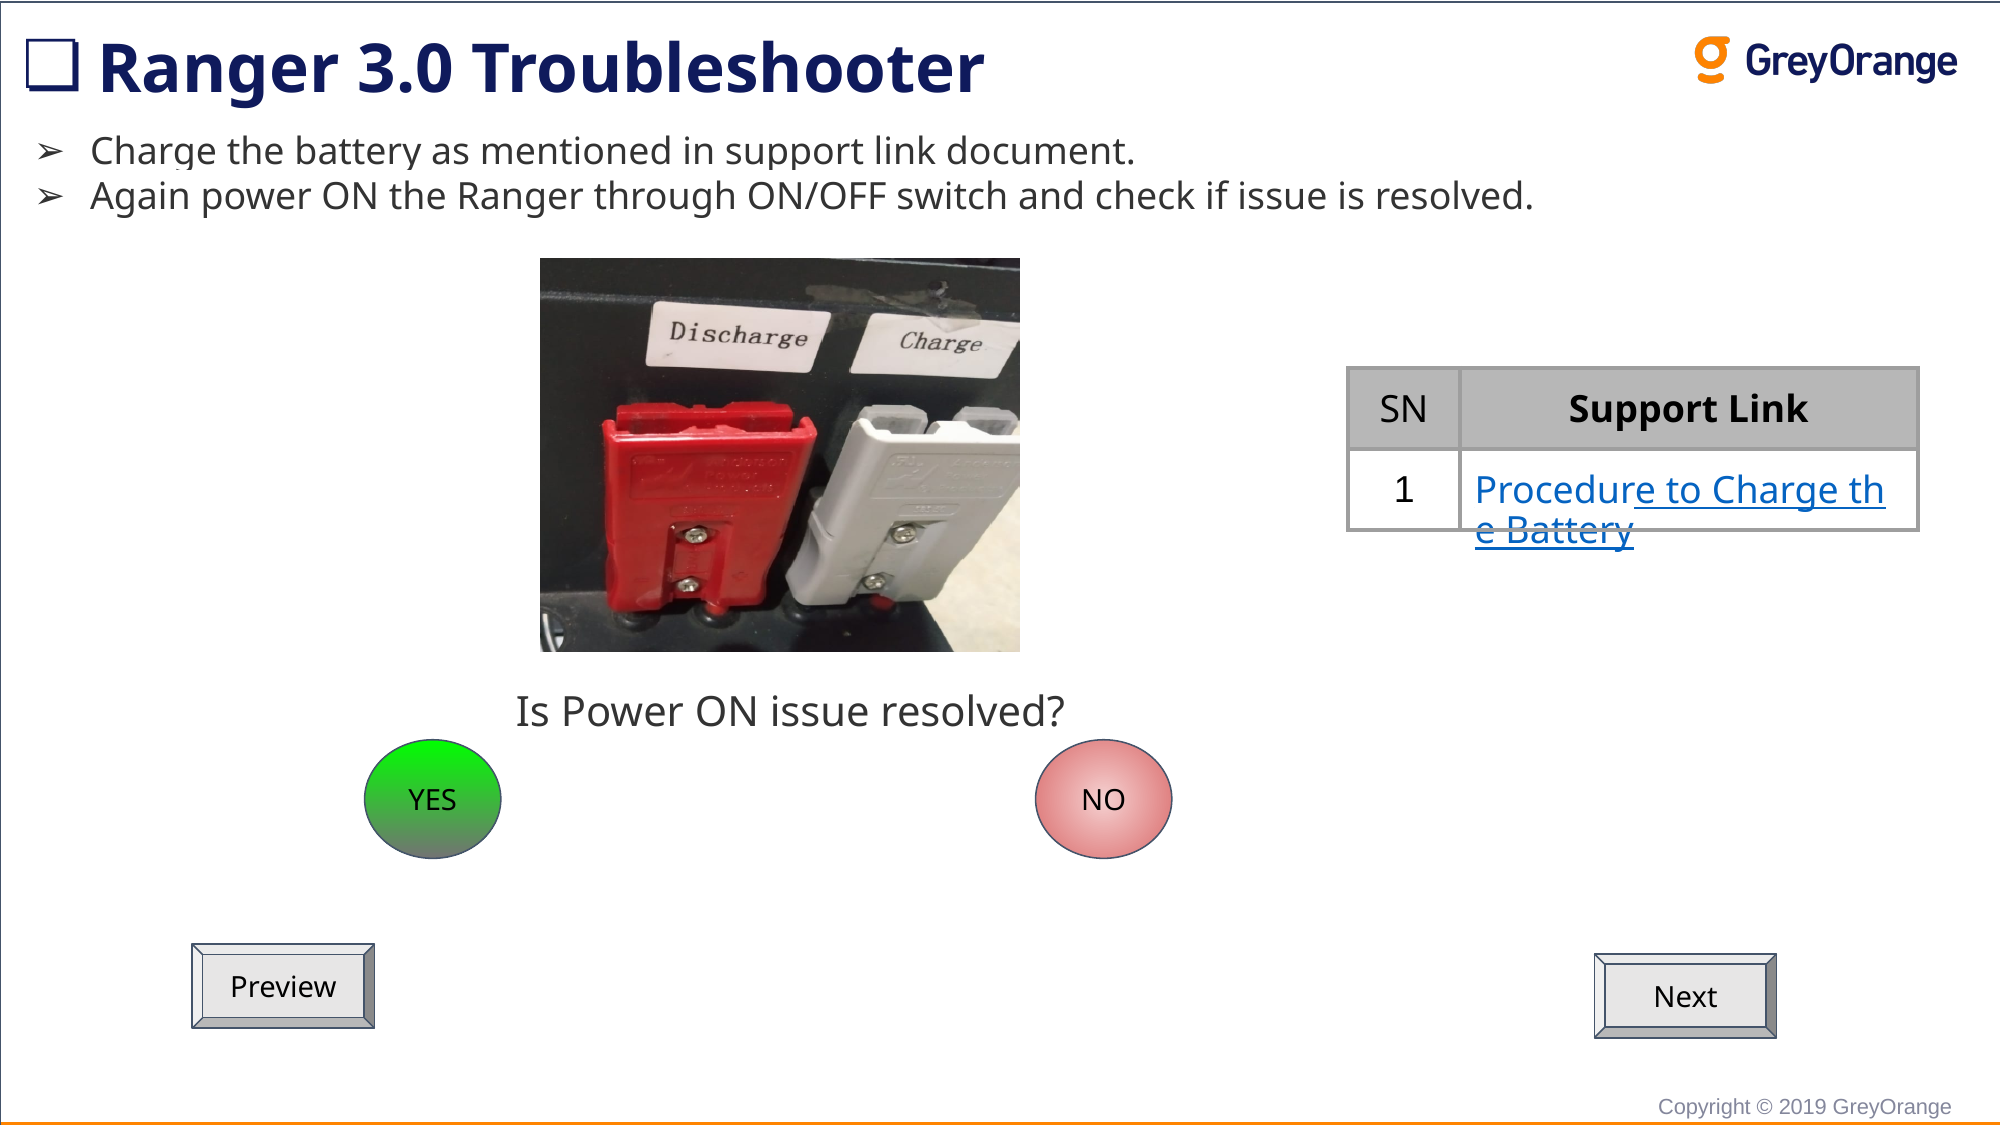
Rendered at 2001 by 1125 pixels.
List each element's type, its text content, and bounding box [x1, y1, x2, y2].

text_box Next [1594, 953, 1777, 1038]
text_box Is Power ON issue resolved? [500, 677, 1505, 743]
text_box NO [1035, 743, 1172, 859]
table_header SN [1350, 370, 1458, 447]
picture [540, 257, 1020, 653]
table_header Support Link [1462, 370, 1916, 447]
text_box Preview [192, 944, 375, 1029]
table_cell 1 [1350, 451, 1458, 528]
text_box [0, 2, 2000, 1125]
text_box YES [364, 739, 501, 859]
text_box Ranger 3.0 Troubleshooter [7, 23, 1919, 108]
table_cell Procedure to Charge the Battery [1462, 451, 1916, 528]
text_box Charge the battery as mentioned in support link document. Again power ON the Ranger through ON/OFF switch and check if issue is resolved. [0, 112, 1950, 233]
